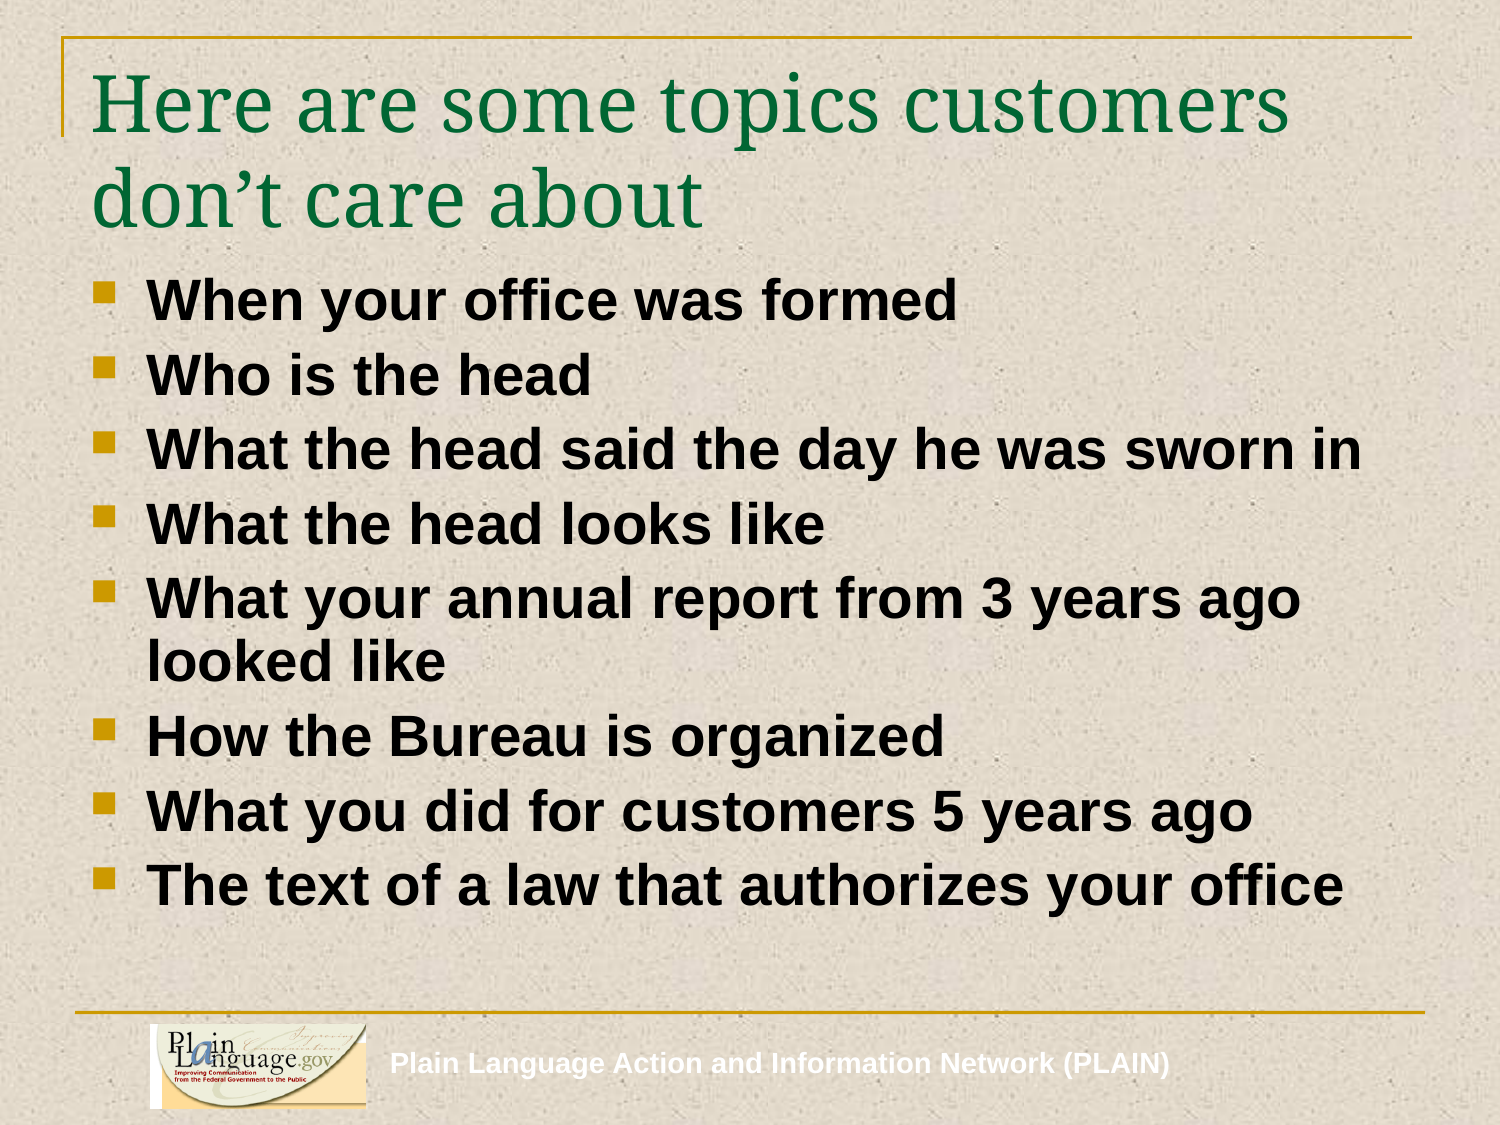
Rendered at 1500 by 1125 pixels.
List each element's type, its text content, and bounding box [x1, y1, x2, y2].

picture [0, 0, 1500, 1125]
title Here are some topics customers don’t care about [74, 45, 1426, 233]
list When your office was formed Who is the head What the head said the day he was sworn in What the head looks like What your annual report from 3 years ago looked like How the Bureau is organized What you did for customers 5 years ago The text of a law that authorizes your office [74, 262, 1426, 1006]
